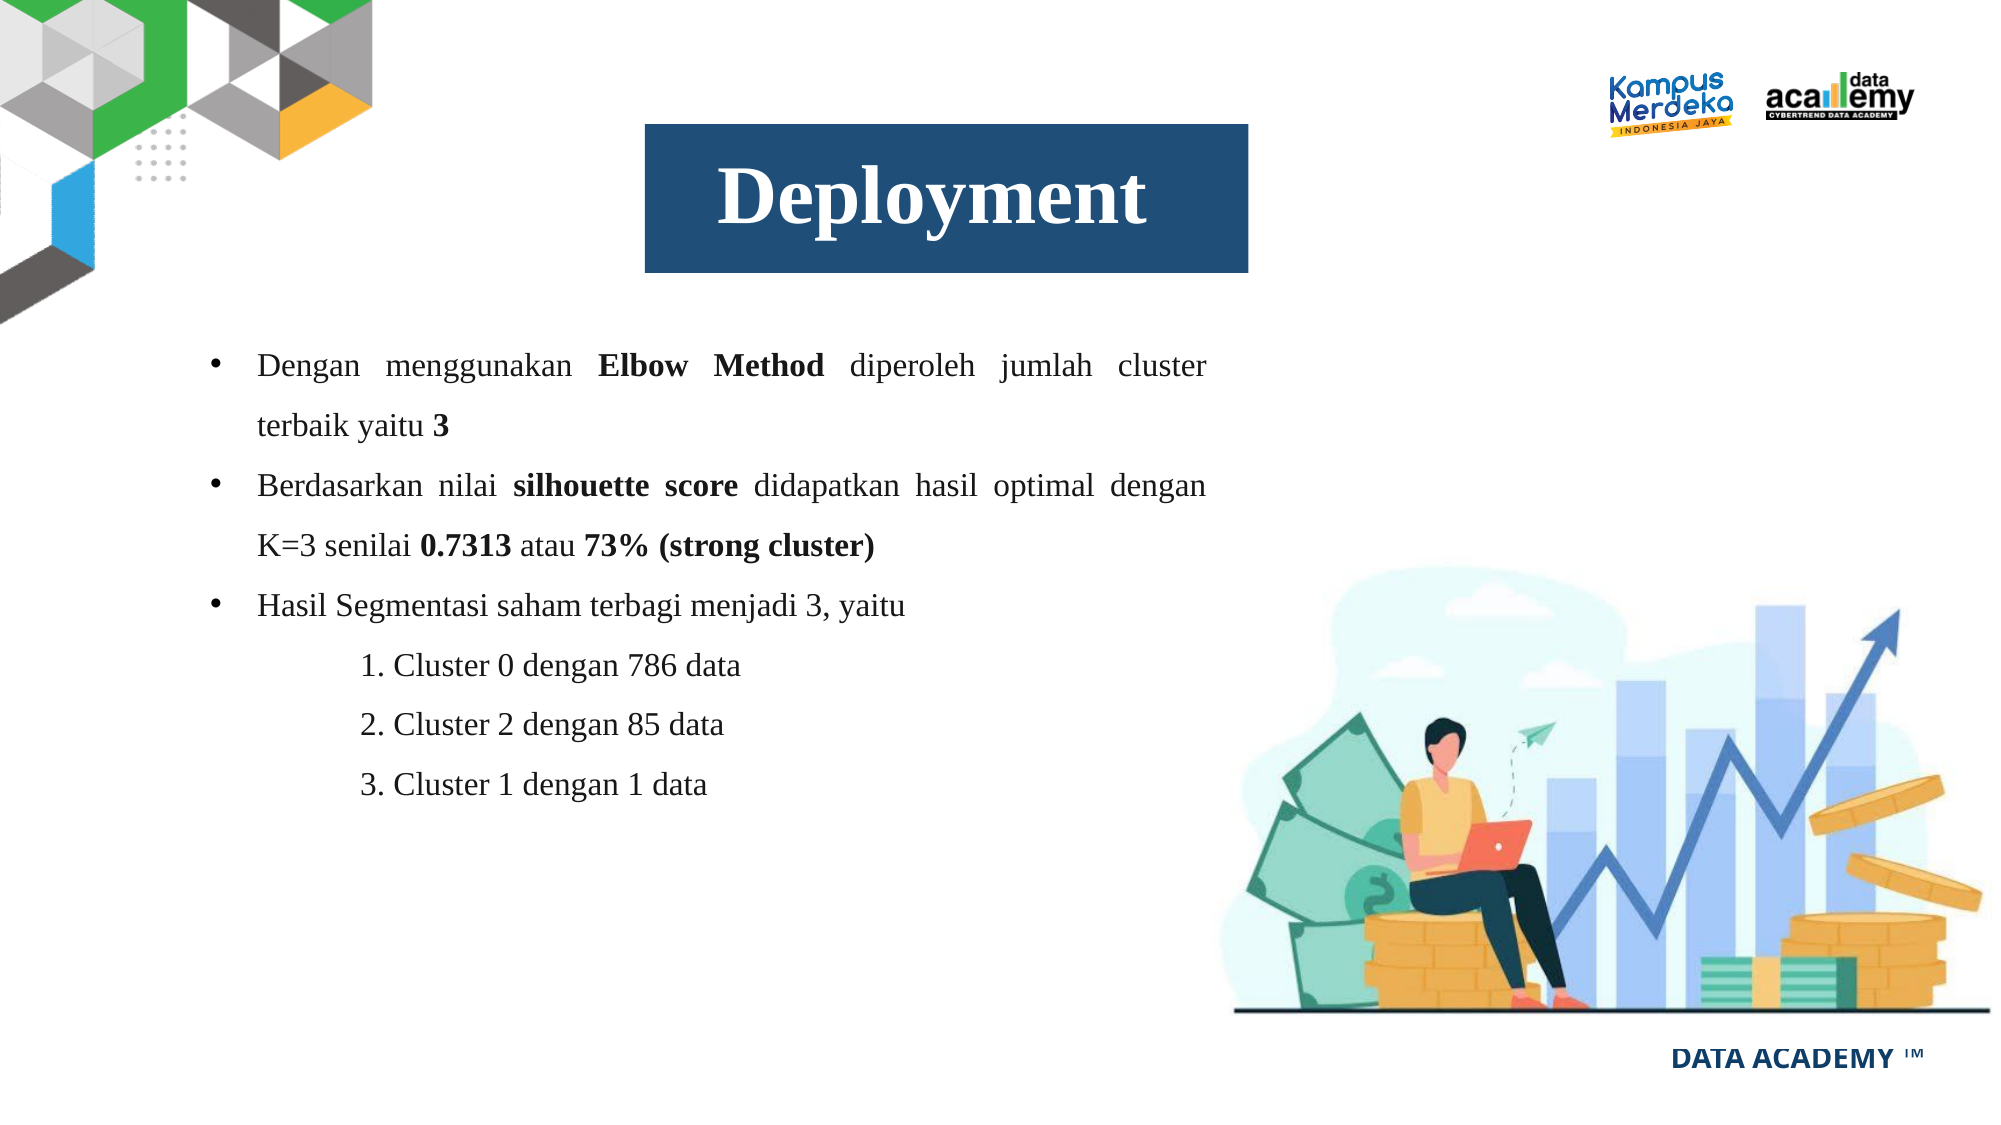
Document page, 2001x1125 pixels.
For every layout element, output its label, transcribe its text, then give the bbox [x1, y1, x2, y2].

text_box Dengan menggunakan Elbow Method diperoleh jumlah cluster terbaik yaitu 3 Berdasarkan nilai silhouette score didapatkan hasil optimal dengan K=3 senilai 0.7313 atau 73% (strong cluster) Hasil Segmentasi saham terbagi menjadi 3, yaitu 1. Cluster 0 dengan 786 data 2. Cluster 2 dengan 85 data 3. Cluster 1 dengan 1 data [195, 315, 1223, 810]
text_box [644, 124, 1249, 273]
picture [1766, 72, 1915, 120]
picture [1212, 557, 2000, 1049]
text_box Deployment [702, 132, 1307, 248]
picture [1610, 72, 1733, 139]
text_box DATA ACADEMY ™ [1617, 1058, 1941, 1083]
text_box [0, 0, 399, 382]
